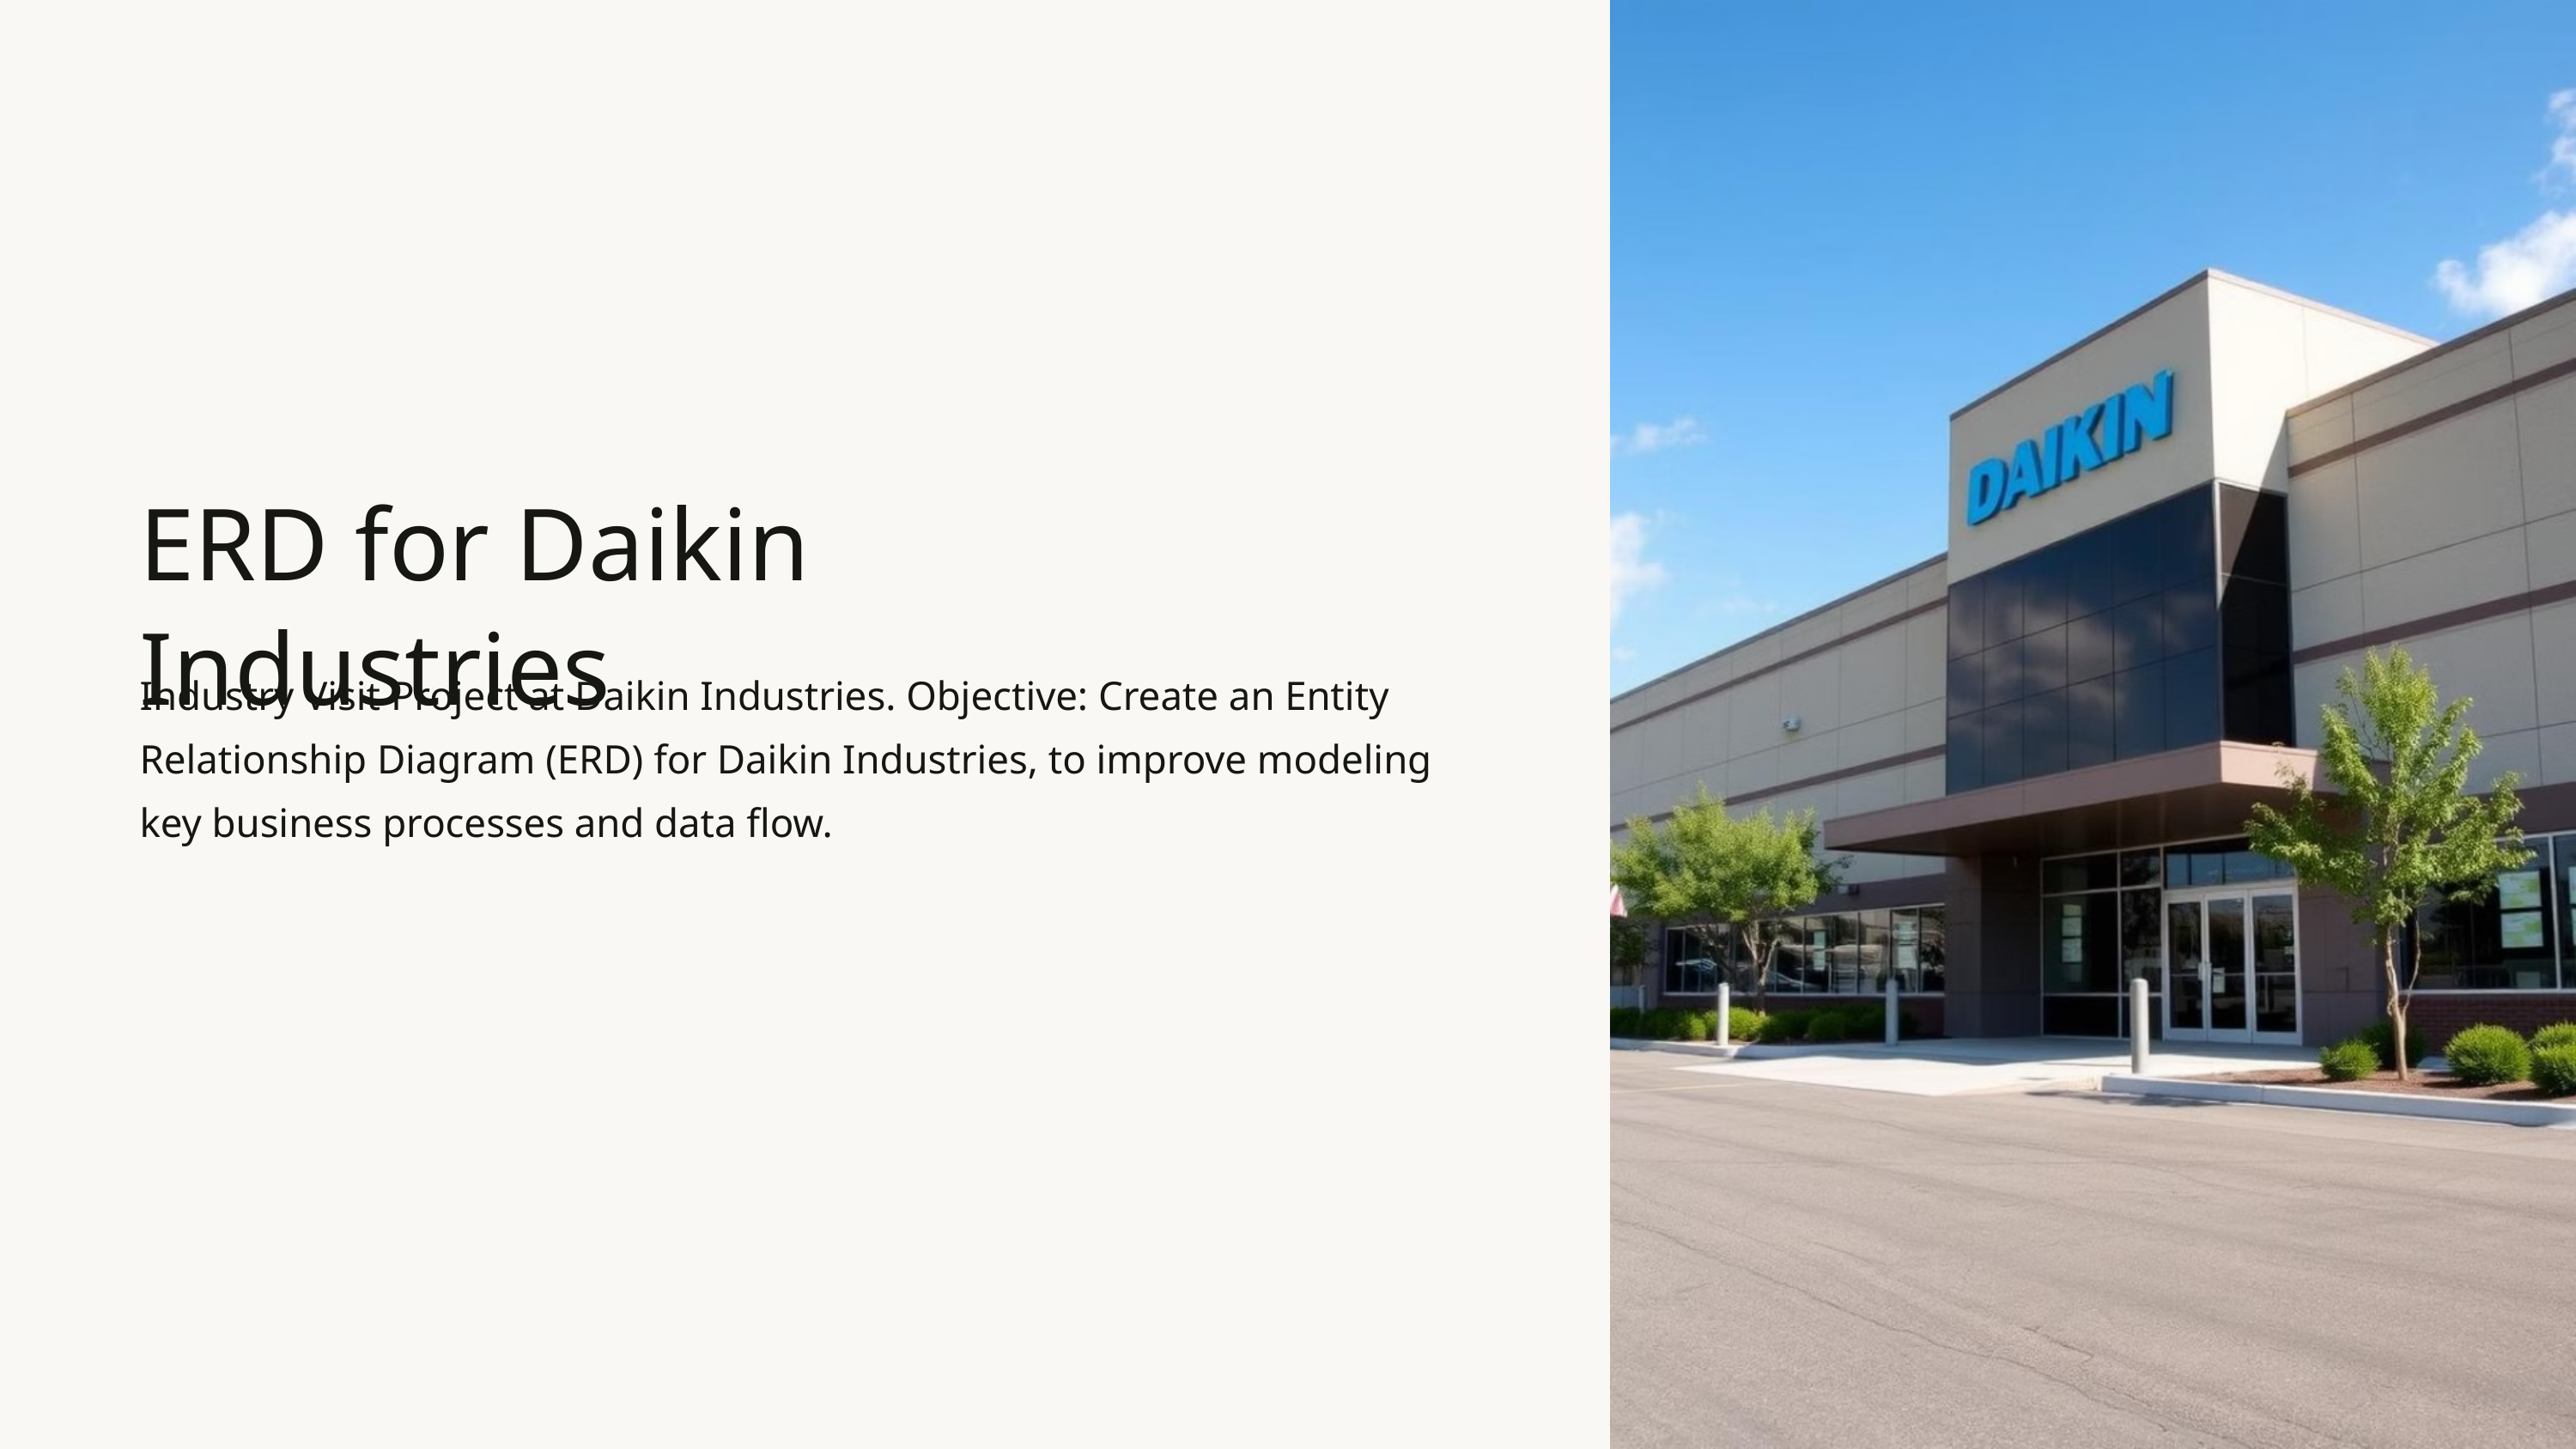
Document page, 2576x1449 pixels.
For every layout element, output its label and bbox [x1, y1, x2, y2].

text_box [0, 0, 2576, 1449]
text_box [139, 478, 1287, 628]
text_box [139, 663, 1471, 857]
